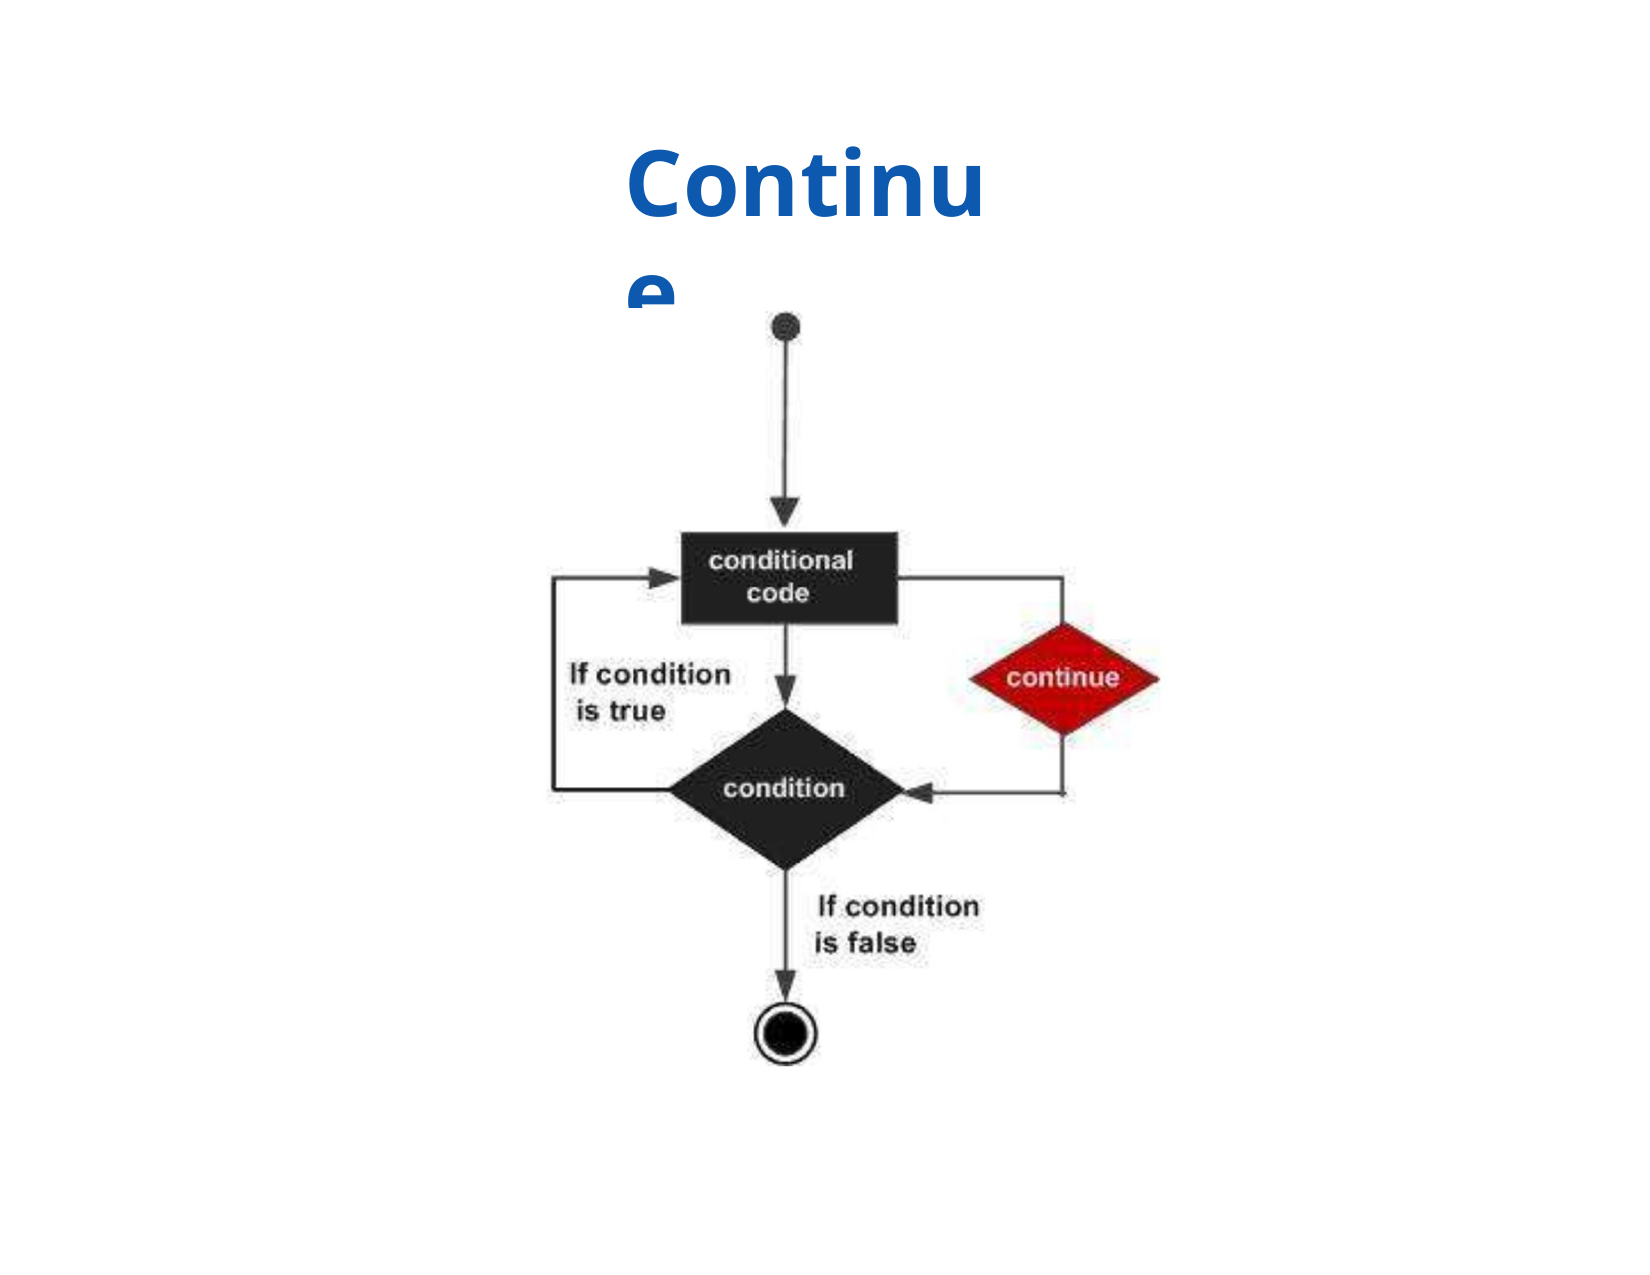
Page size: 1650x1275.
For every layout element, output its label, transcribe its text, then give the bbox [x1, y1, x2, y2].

text_box [541, 308, 1169, 1067]
title Continue [622, 122, 1028, 308]
